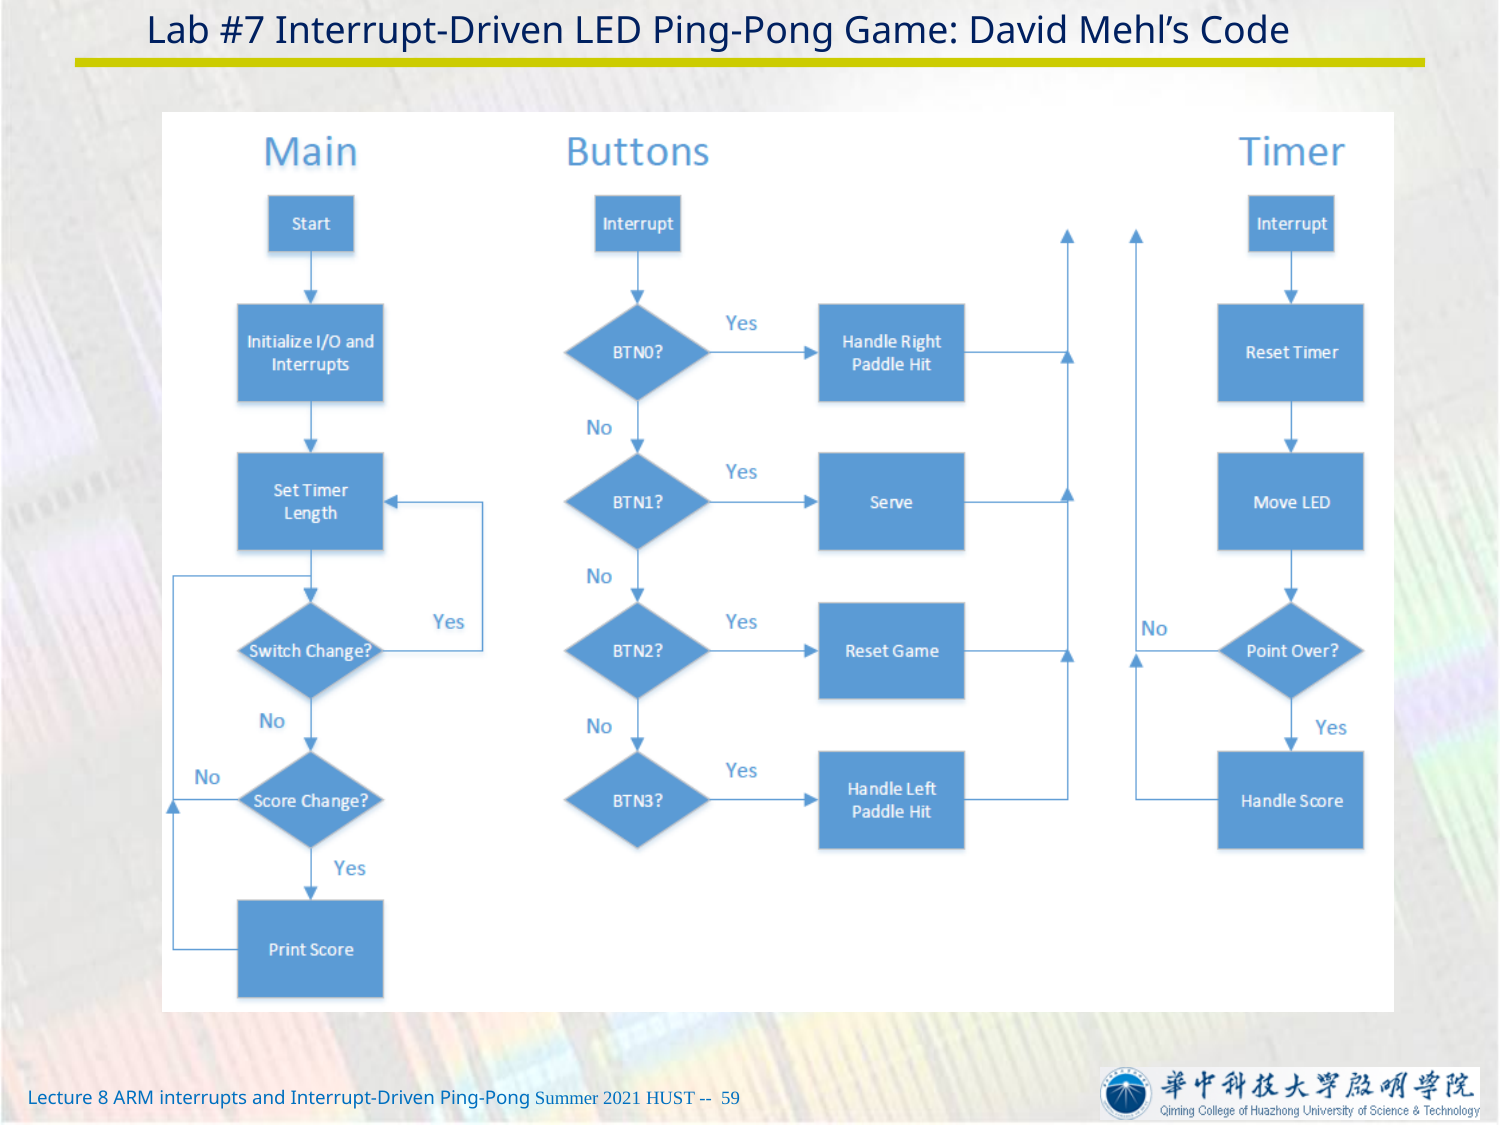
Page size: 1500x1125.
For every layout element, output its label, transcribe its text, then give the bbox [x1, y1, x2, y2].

picture [0, 0, 1500, 1125]
title Lab #7 Interrupt-Driven LED Ping-Pong Game: David Mehl’s Code [0, 5, 1438, 50]
